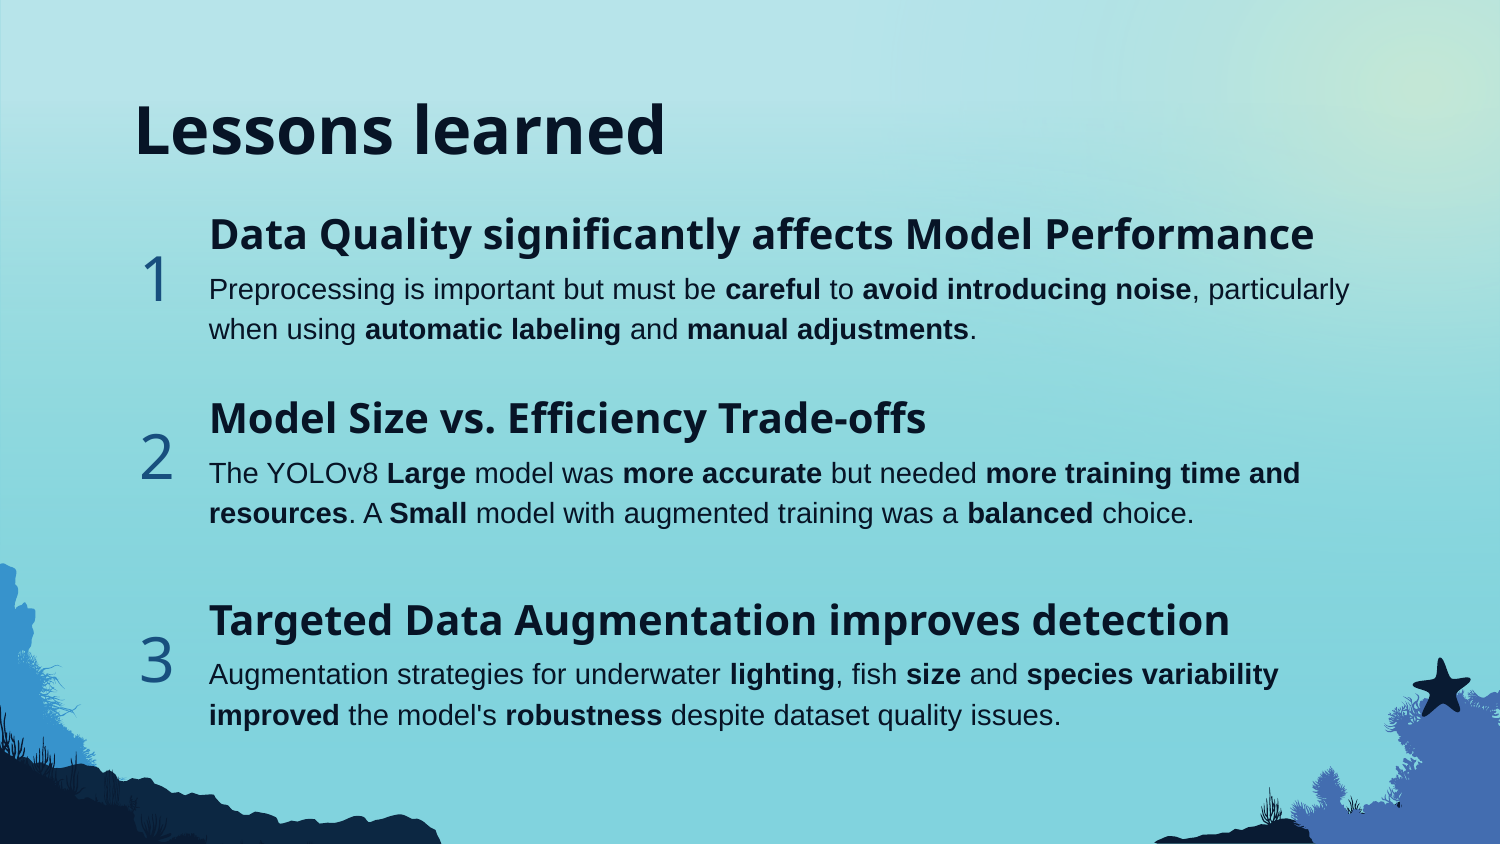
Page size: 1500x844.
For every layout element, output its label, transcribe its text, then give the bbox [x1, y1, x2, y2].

text_box 2 [117, 393, 197, 516]
subtitle Targeted Data Augmentation improves detection [193, 578, 1383, 660]
subtitle Model Size vs. Efficiency Trade-offs [193, 377, 1383, 458]
text_box 1 [117, 214, 197, 338]
title Lessons learned [118, 72, 1382, 167]
subtitle Preprocessing is important but must be careful to avoid introducing noise, particularly when using automatic labeling and manual adjustments. [193, 274, 1383, 356]
subtitle The YOLOv8 Large model was more accurate but needed more training time and resources. A Small model with augmented training was a balanced choice. [193, 458, 1383, 540]
subtitle Data Quality significantly affects Model Performance [193, 193, 1383, 274]
text_box 3 [117, 596, 197, 720]
subtitle Augmentation strategies for underwater lighting, fish size and species variability improved the model's robustness despite dataset quality issues. [193, 660, 1383, 742]
